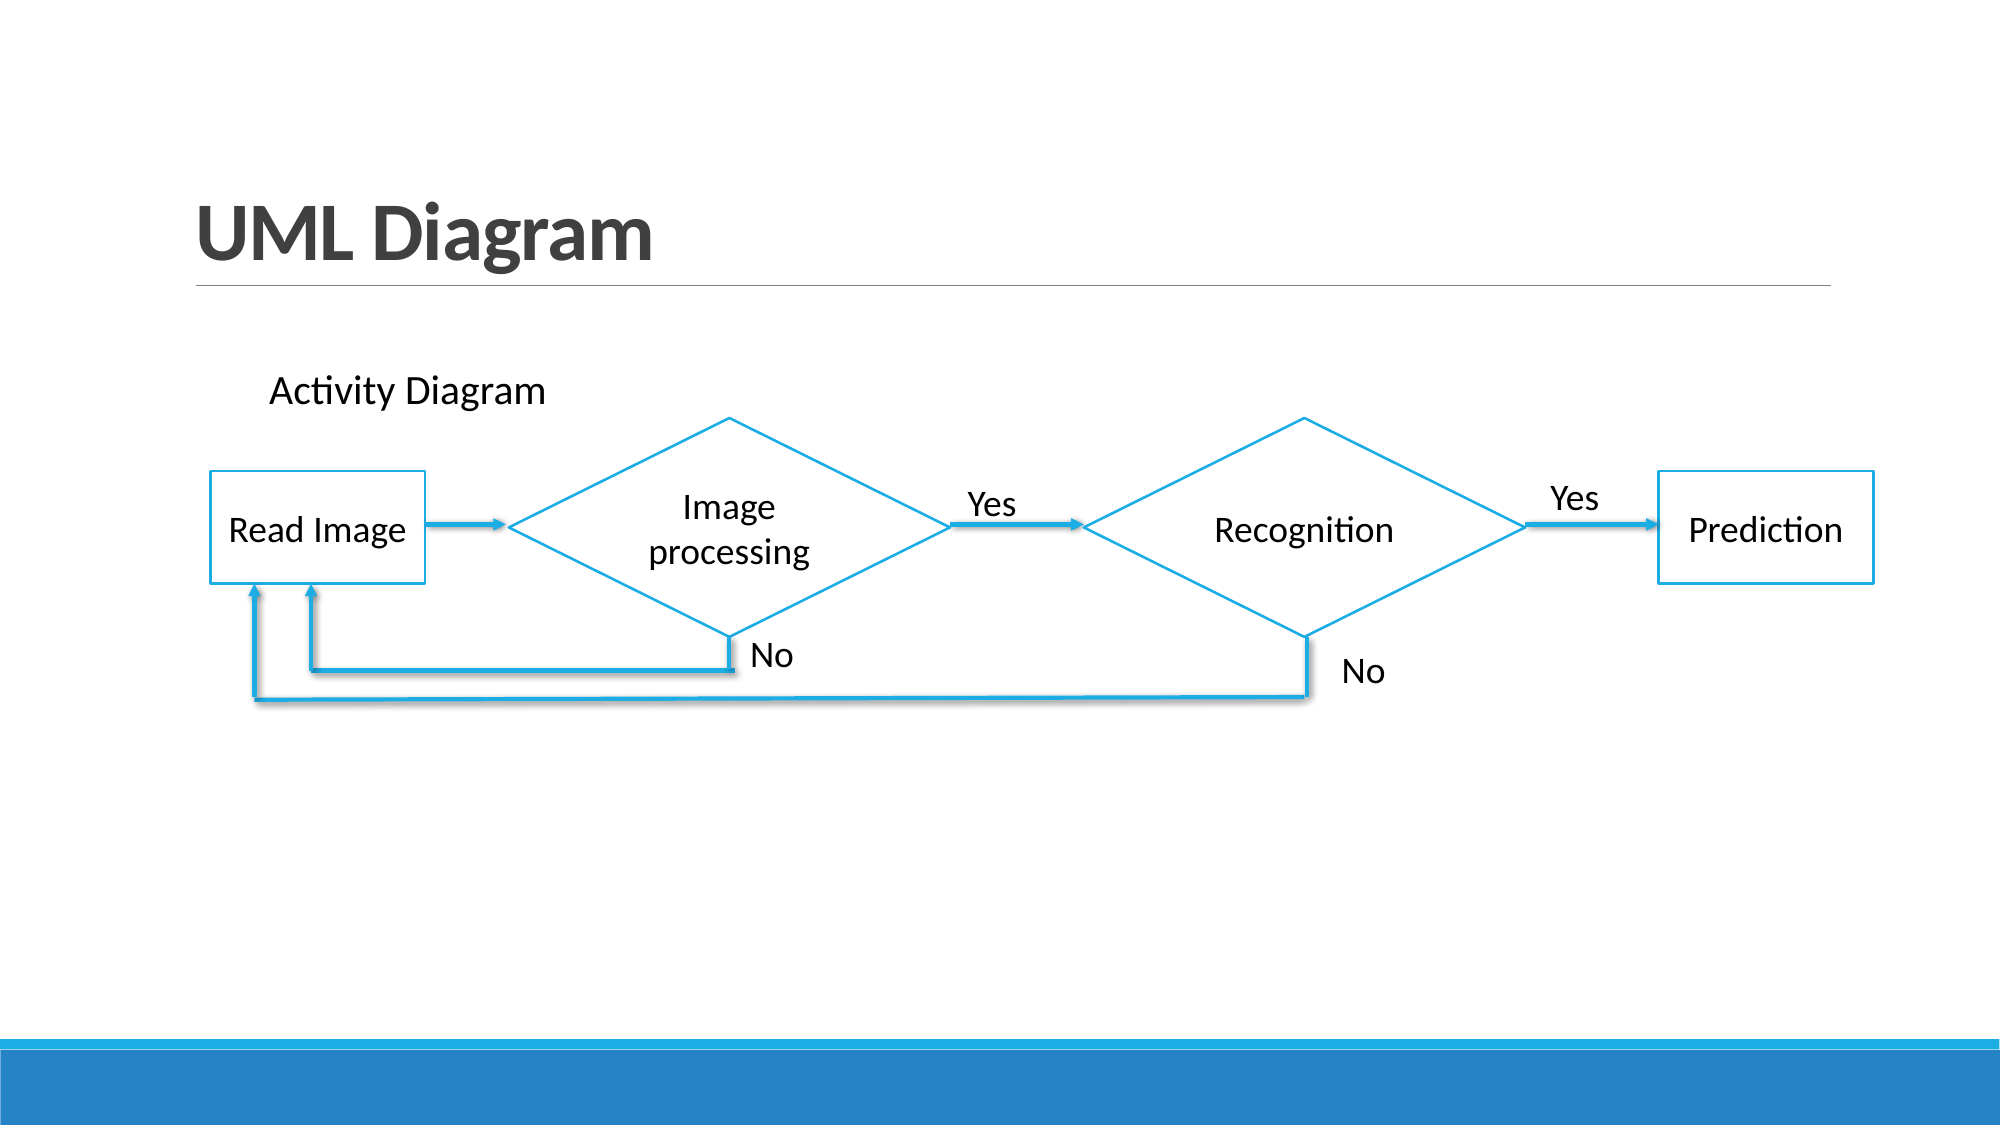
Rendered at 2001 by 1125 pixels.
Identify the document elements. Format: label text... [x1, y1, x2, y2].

text_box No [735, 622, 886, 683]
text_box Yes [952, 471, 1103, 531]
text_box Read Image [209, 470, 426, 585]
title UML Diagram [180, 47, 1830, 285]
text_box Prediction [1657, 470, 1875, 585]
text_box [262, 696, 1305, 701]
text_box Recognition [1088, 416, 1523, 638]
text_box Yes [1535, 465, 1686, 526]
text_box Activity Diagram [254, 355, 736, 420]
text_box No [1326, 638, 1477, 699]
text_box Image processing [512, 416, 950, 637]
